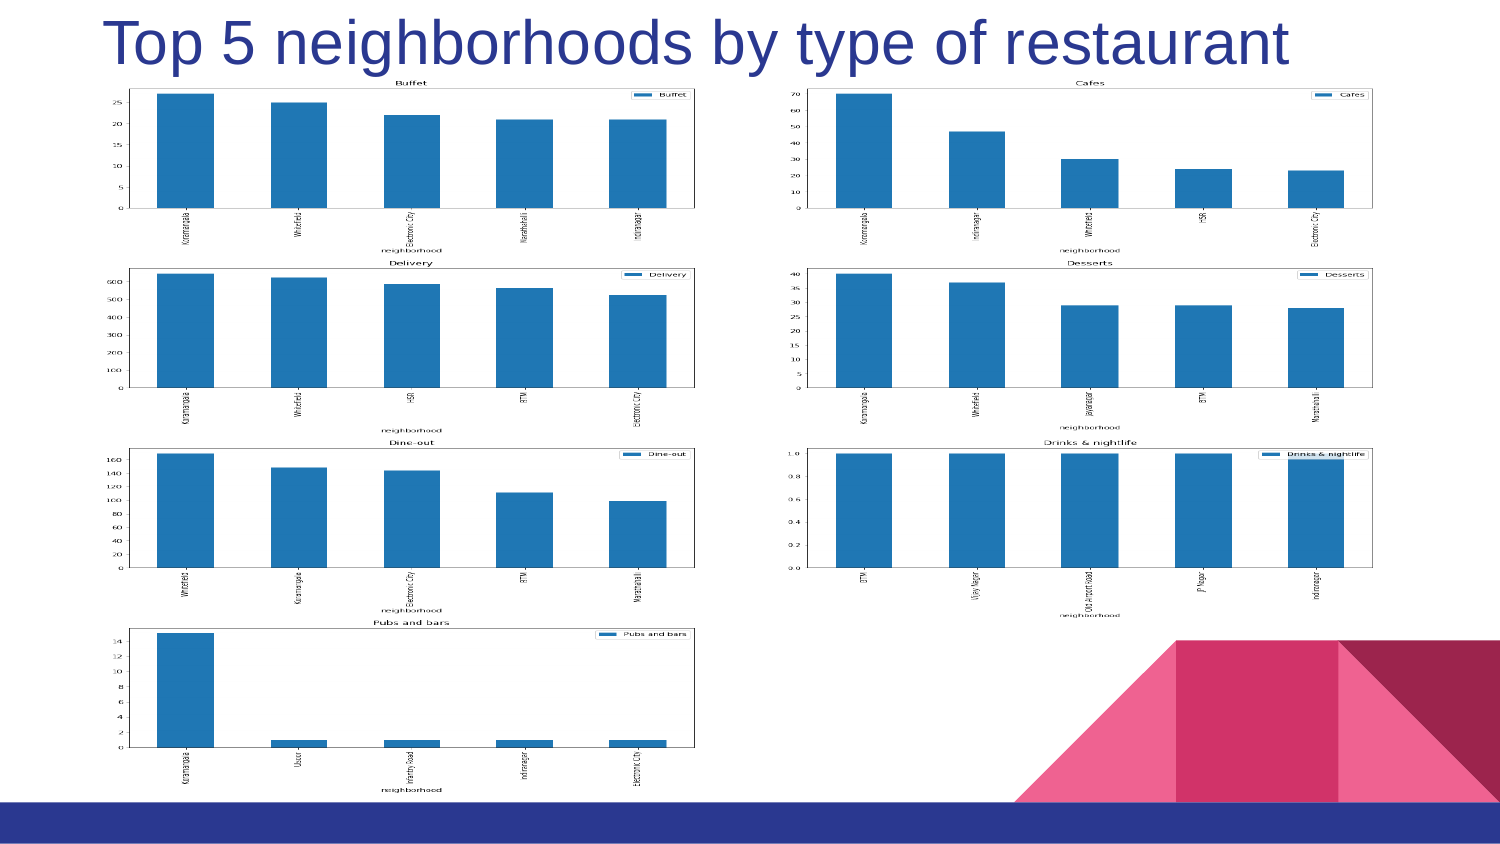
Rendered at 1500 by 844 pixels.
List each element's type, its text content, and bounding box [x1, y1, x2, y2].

title Top 5 neighborhoods by type of restaurant [99, 0, 1475, 144]
picture [99, 76, 1381, 797]
